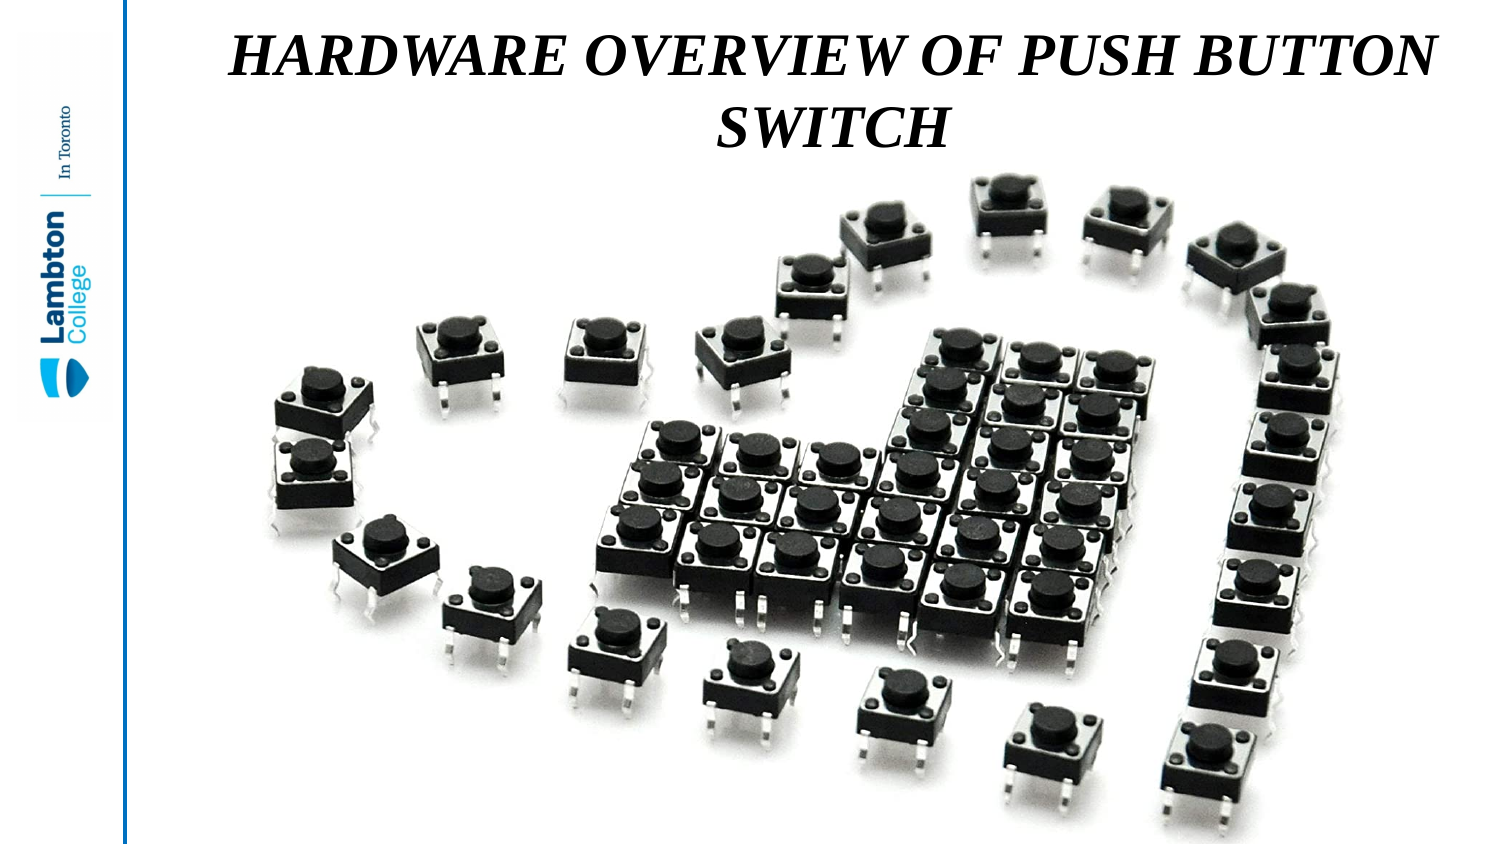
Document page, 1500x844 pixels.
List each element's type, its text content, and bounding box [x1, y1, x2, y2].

picture [261, 169, 1348, 844]
text_box HARDWARE OVERVIEW OF PUSH BUTTON SWITCH [175, 0, 1493, 175]
picture [18, 33, 113, 422]
